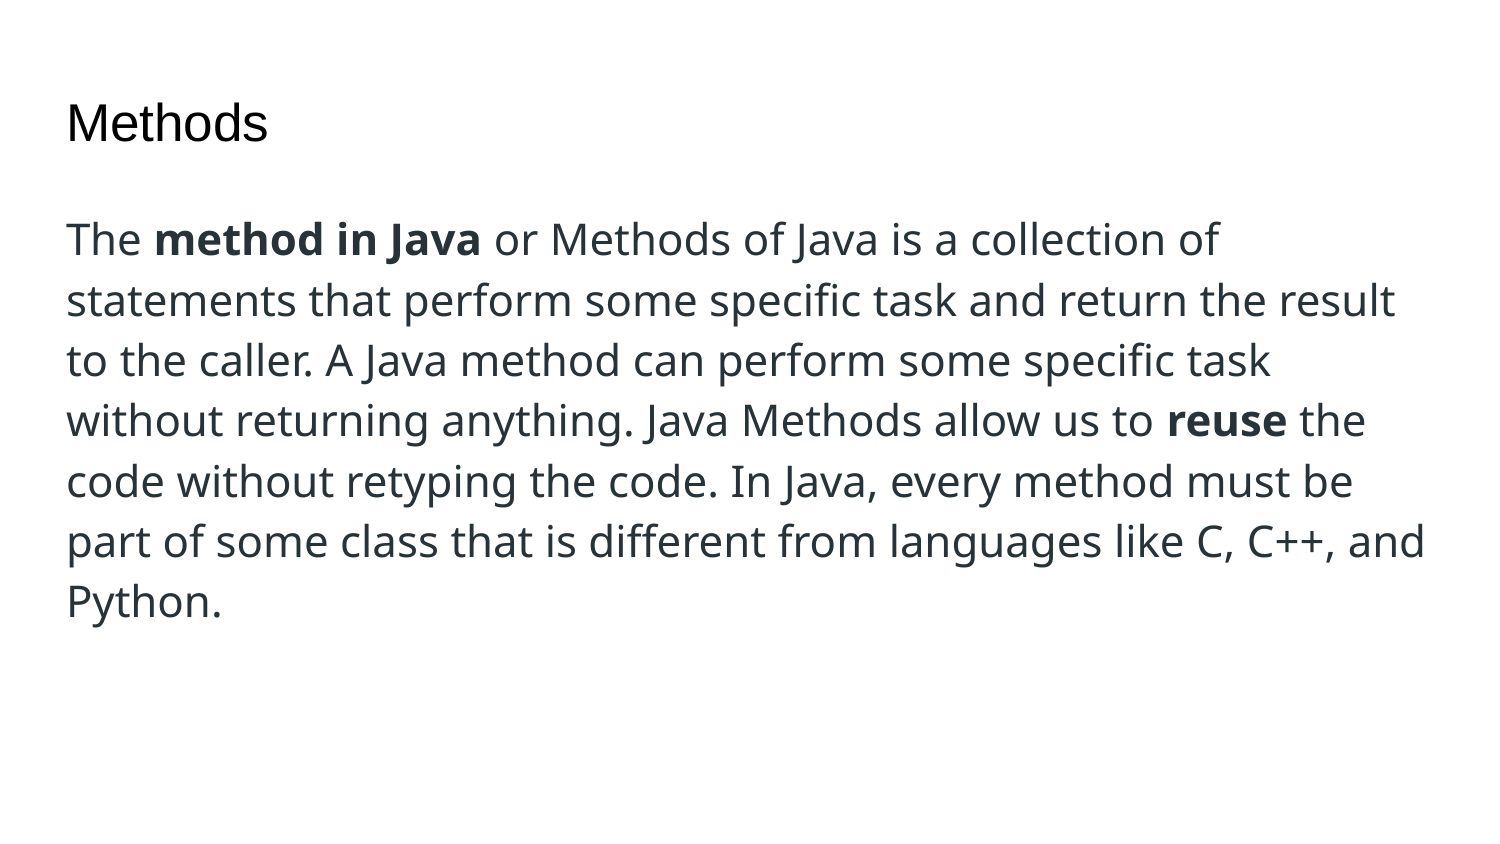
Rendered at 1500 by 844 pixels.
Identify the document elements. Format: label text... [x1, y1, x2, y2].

list The method in Java or Methods of Java is a collection of statements that perform some specific task and return the result to the caller. A Java method can perform some specific task without returning anything. Java Methods allow us to reuse the code without retyping the code. In Java, every method must be part of some class that is different from languages like C, C++, and Python. [51, 189, 1449, 750]
title Methods [51, 72, 1449, 167]
